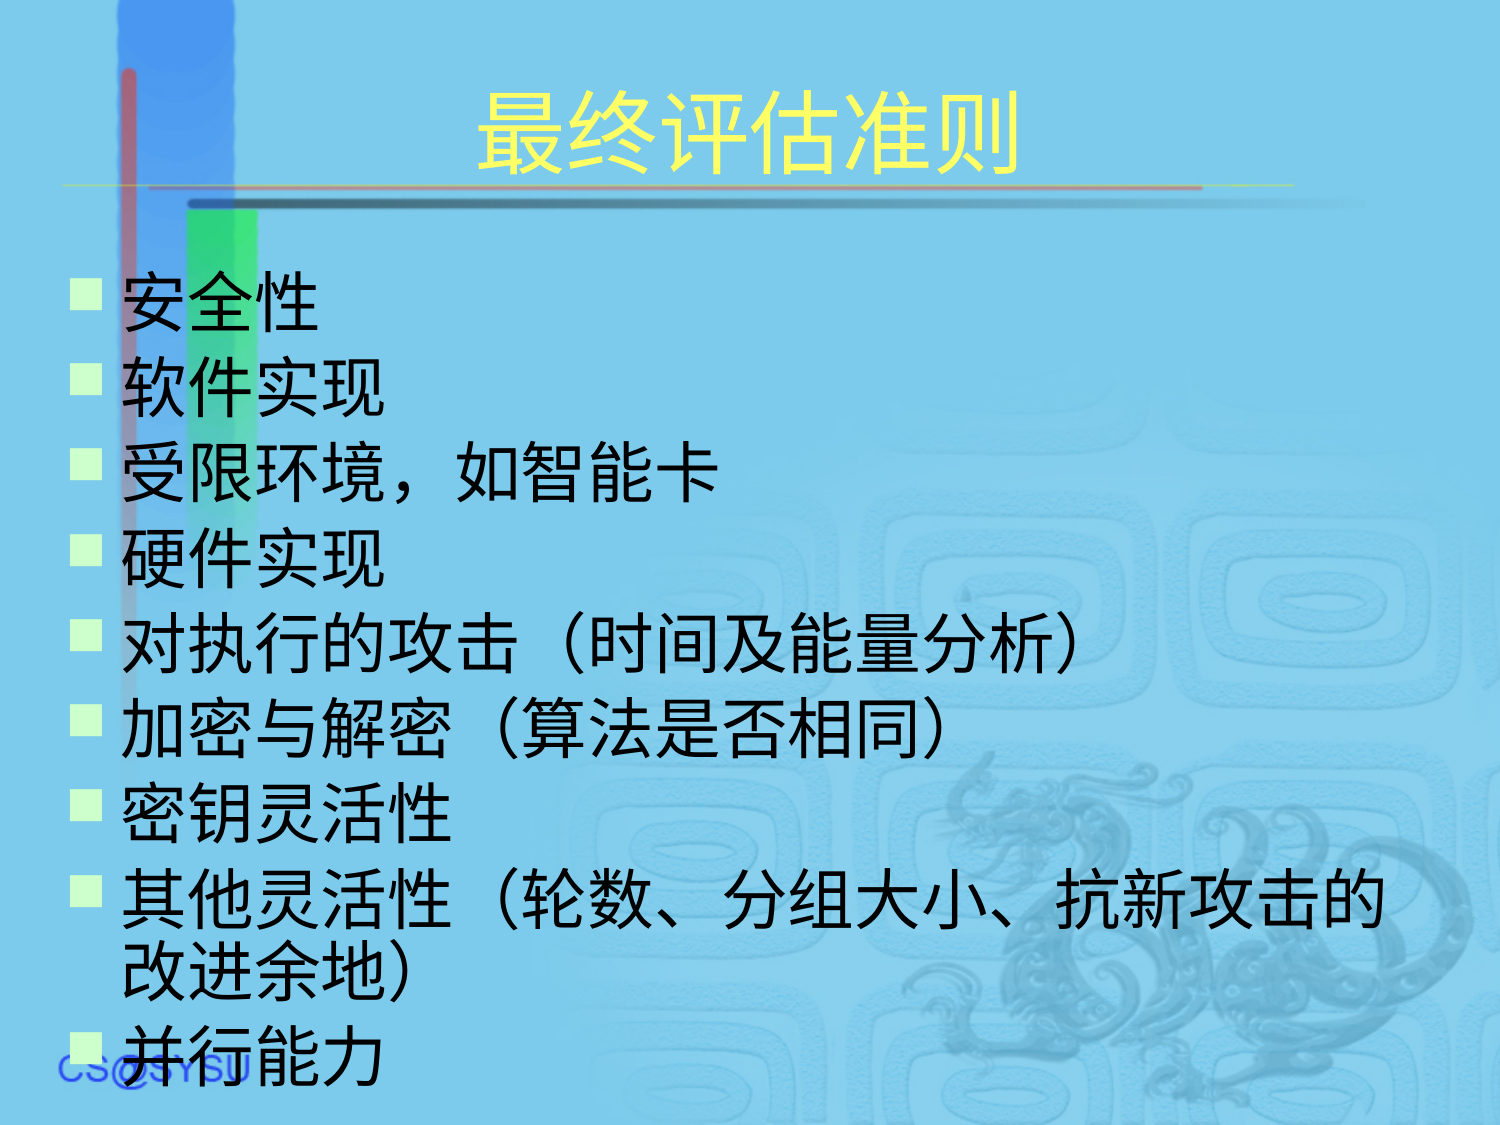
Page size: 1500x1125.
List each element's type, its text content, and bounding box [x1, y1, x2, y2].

list 安全性 软件实现 受限环境，如智能卡 硬件实现 对执行的攻击（时间及能量分析） 加密与解密（算法是否相同） 密钥灵活性 其他灵活性（轮数、分组大小、抗新攻击的改进余地） 并行能力 [49, 262, 1451, 1001]
title 最终评估准则 [49, 37, 1451, 226]
picture [0, 0, 1500, 1125]
